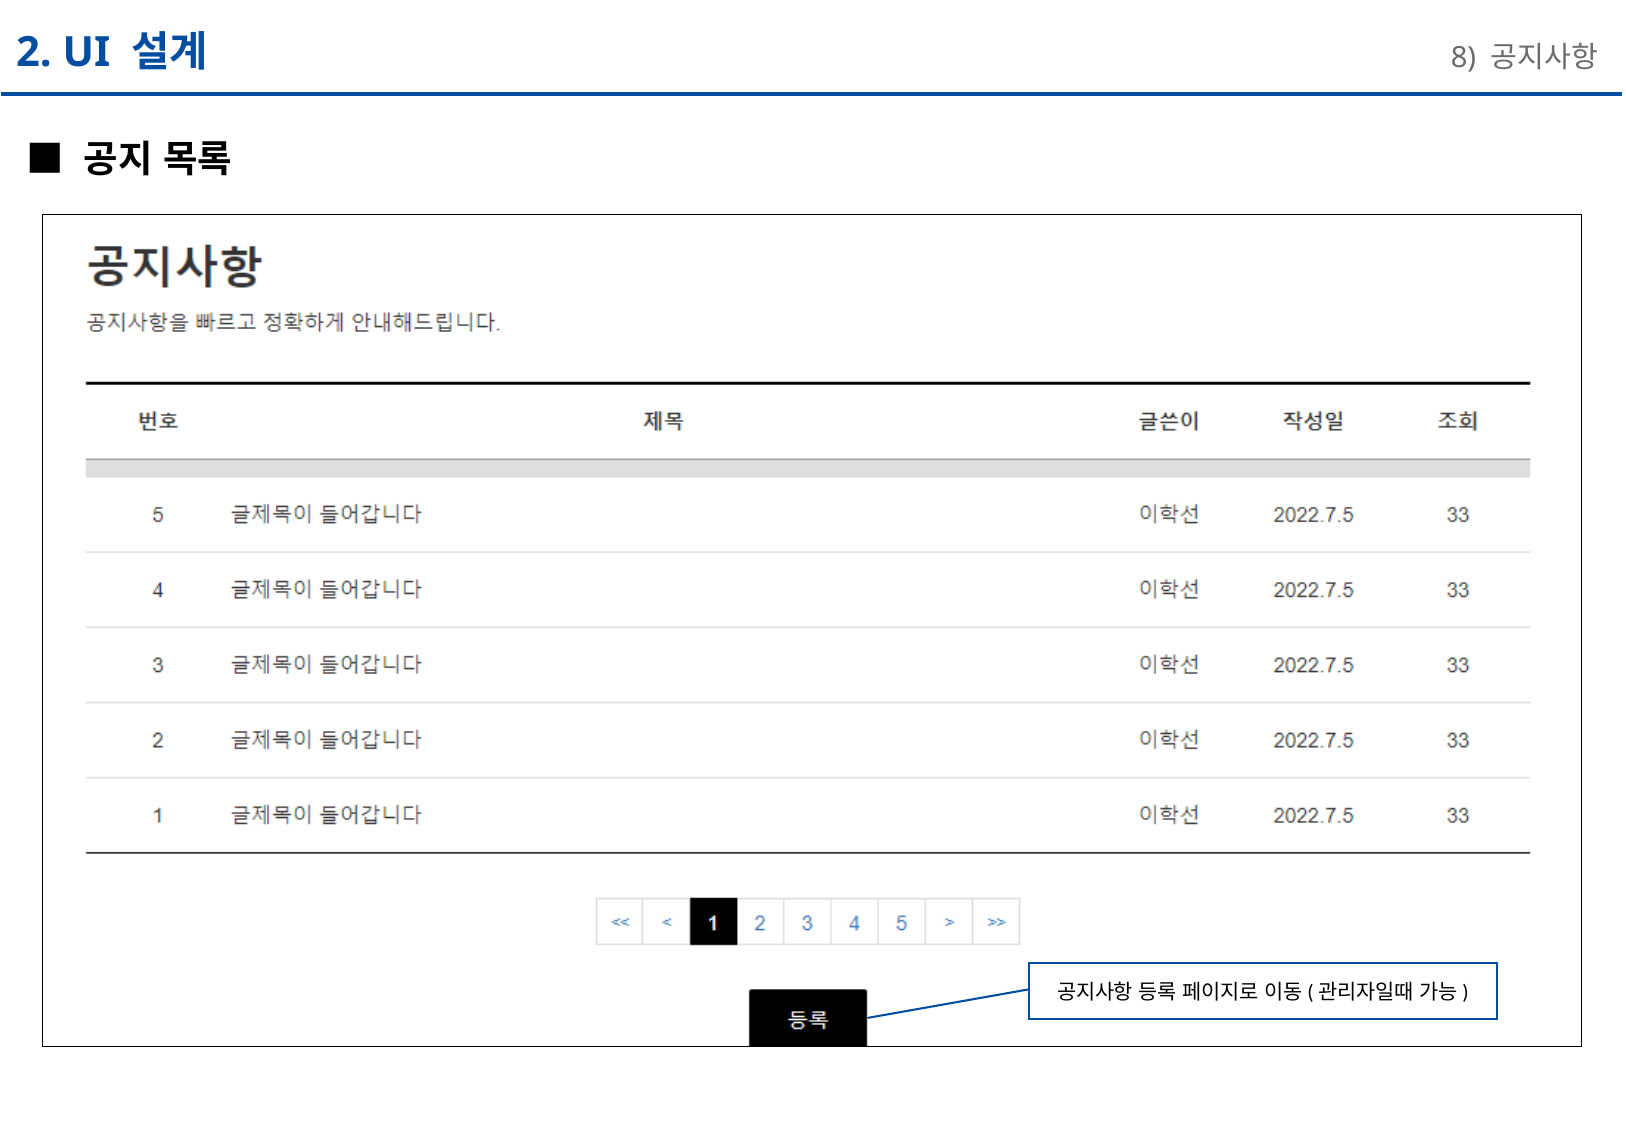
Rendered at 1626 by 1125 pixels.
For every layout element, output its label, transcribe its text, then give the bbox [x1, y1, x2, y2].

text_box 8) 공지사항 [983, 24, 1614, 88]
text_box 2. UI 설계 [0, 6, 585, 94]
picture [42, 214, 1582, 1047]
text_box ■ 공지 목록 [11, 105, 1614, 188]
